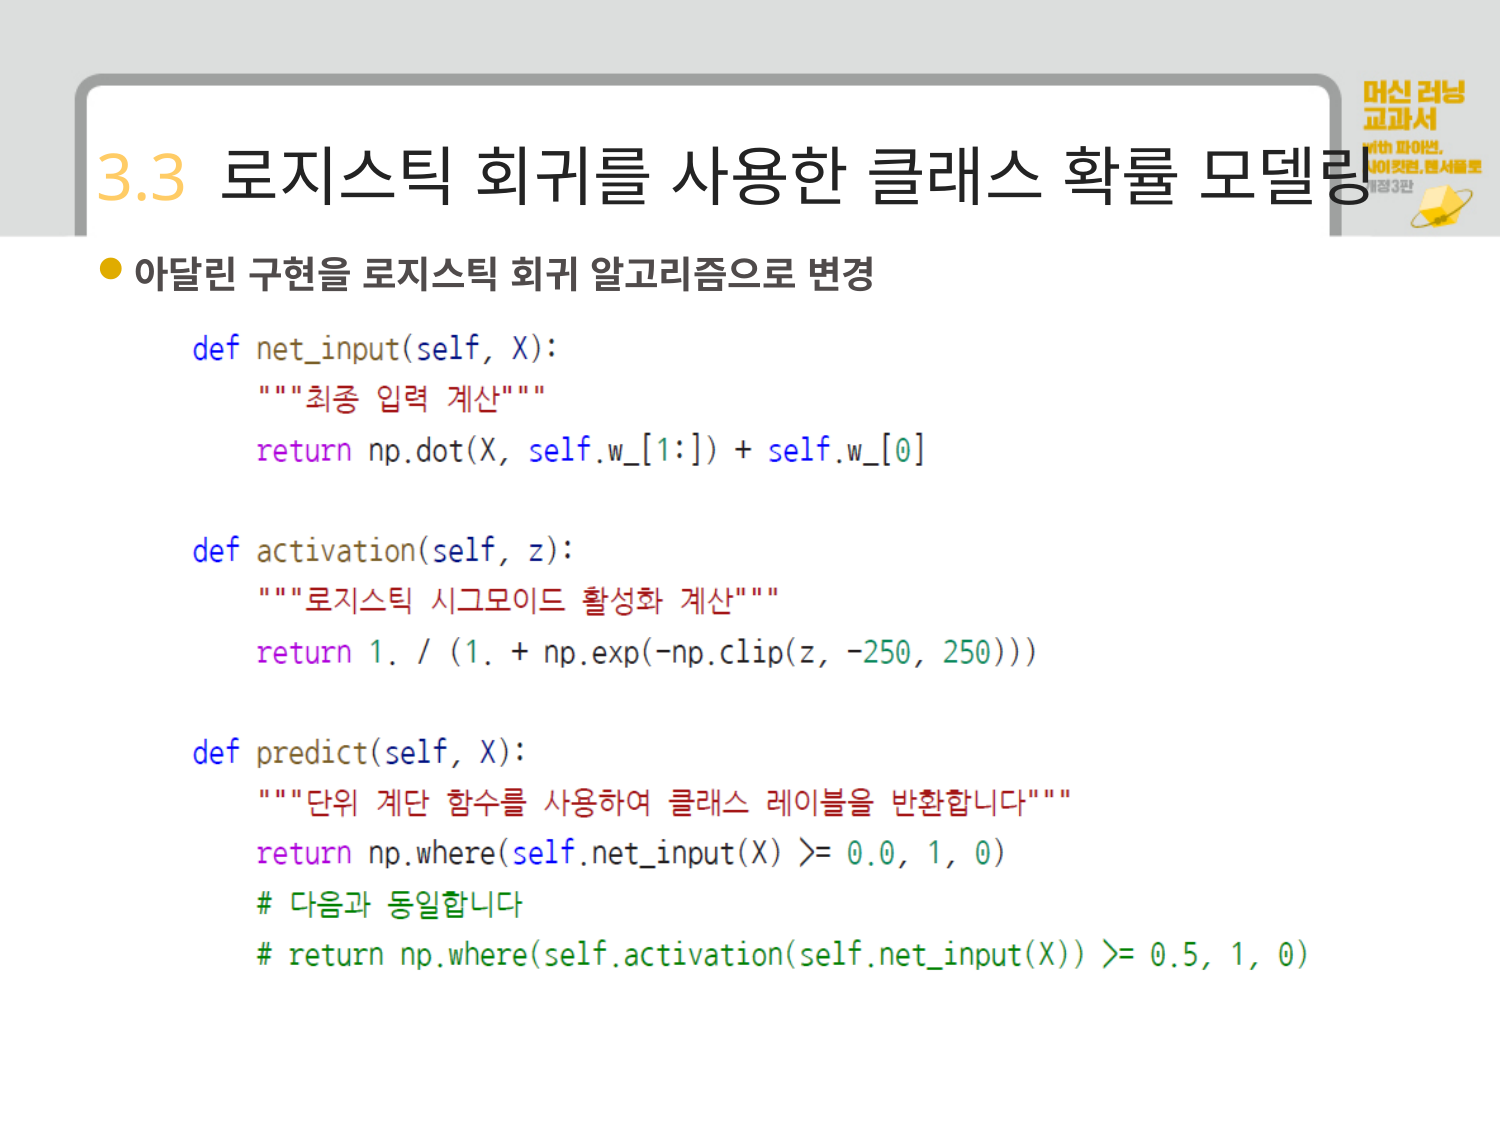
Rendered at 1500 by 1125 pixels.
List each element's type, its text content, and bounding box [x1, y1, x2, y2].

list 아달린 구현을 로지스틱 회귀 알고리즘으로 변경 [81, 239, 1412, 1054]
title 3.3 로지스틱 회귀를 사용한 클래스 확률 모델링 [81, 90, 1412, 222]
picture [0, 0, 1500, 1125]
